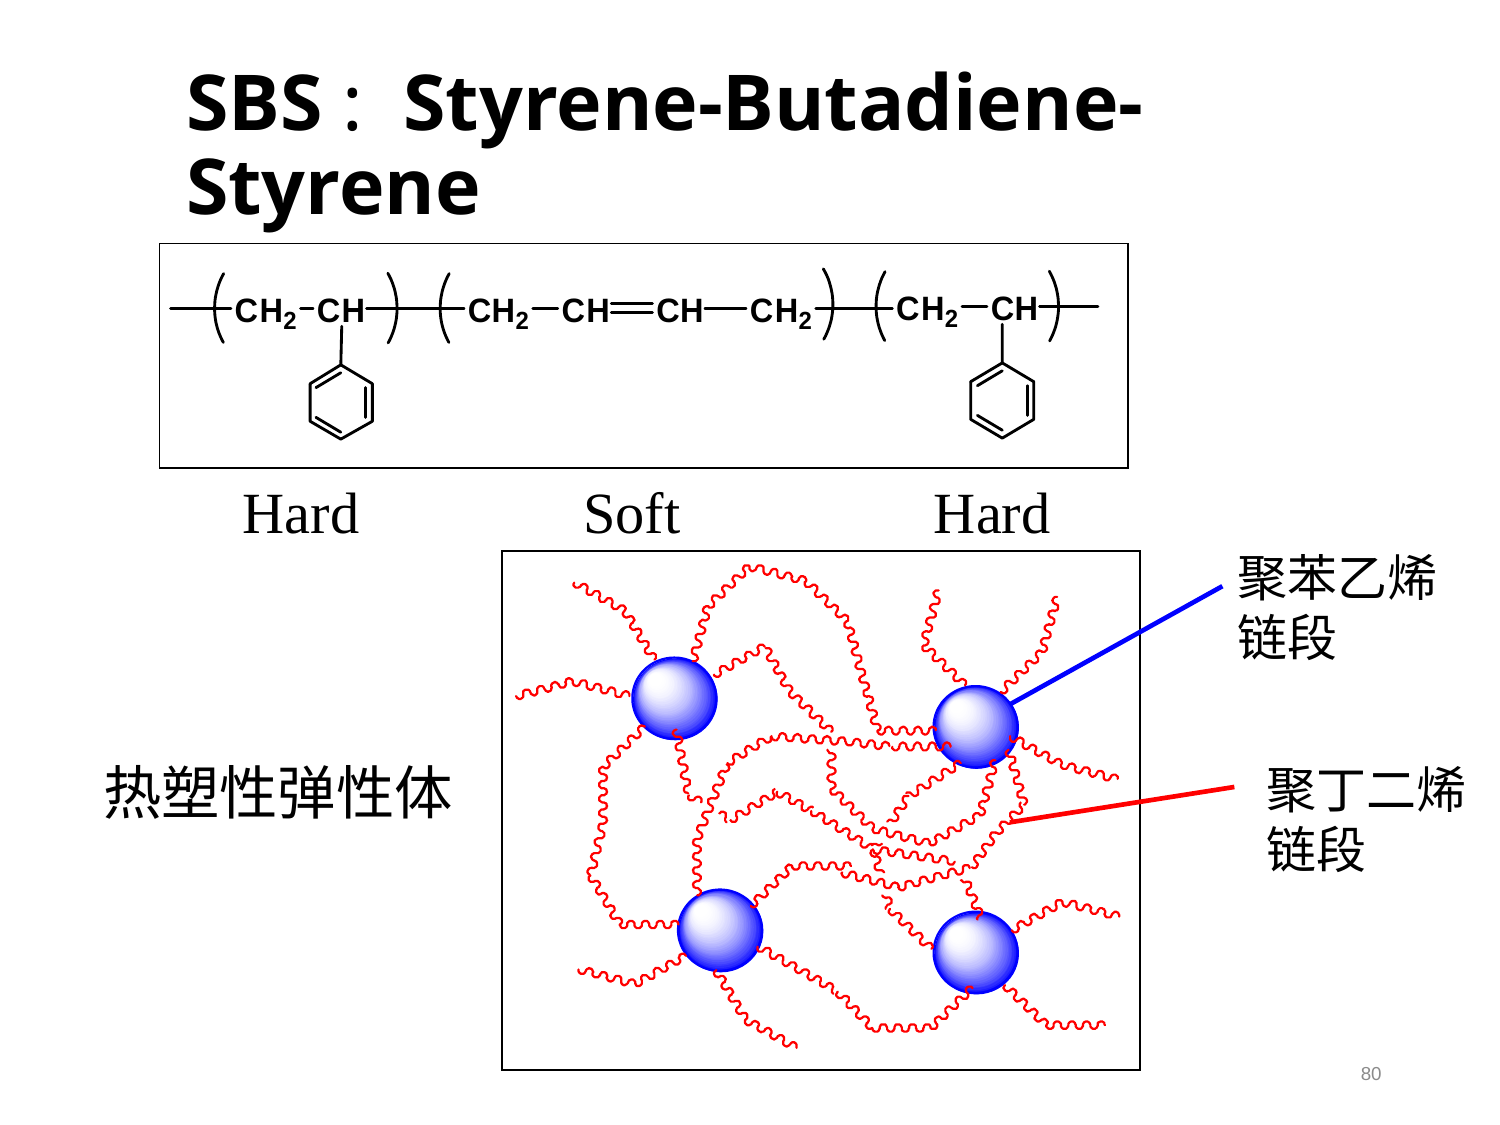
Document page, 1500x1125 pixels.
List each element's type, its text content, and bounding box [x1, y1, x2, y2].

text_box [501, 550, 1140, 1071]
text_box Hard [218, 469, 384, 553]
text_box 聚苯乙烯链段 [1222, 538, 1459, 674]
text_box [159, 243, 1129, 468]
text_box 聚丁二烯链段 [1251, 751, 1500, 887]
text_box Soft [549, 469, 715, 550]
slide_number 80 [1059, 1042, 1397, 1103]
text_box Hard [915, 469, 1069, 550]
text_box 热塑性弹性体 [88, 748, 490, 834]
title SBS : Styrene-Butadiene-Styrene [171, 90, 1322, 205]
